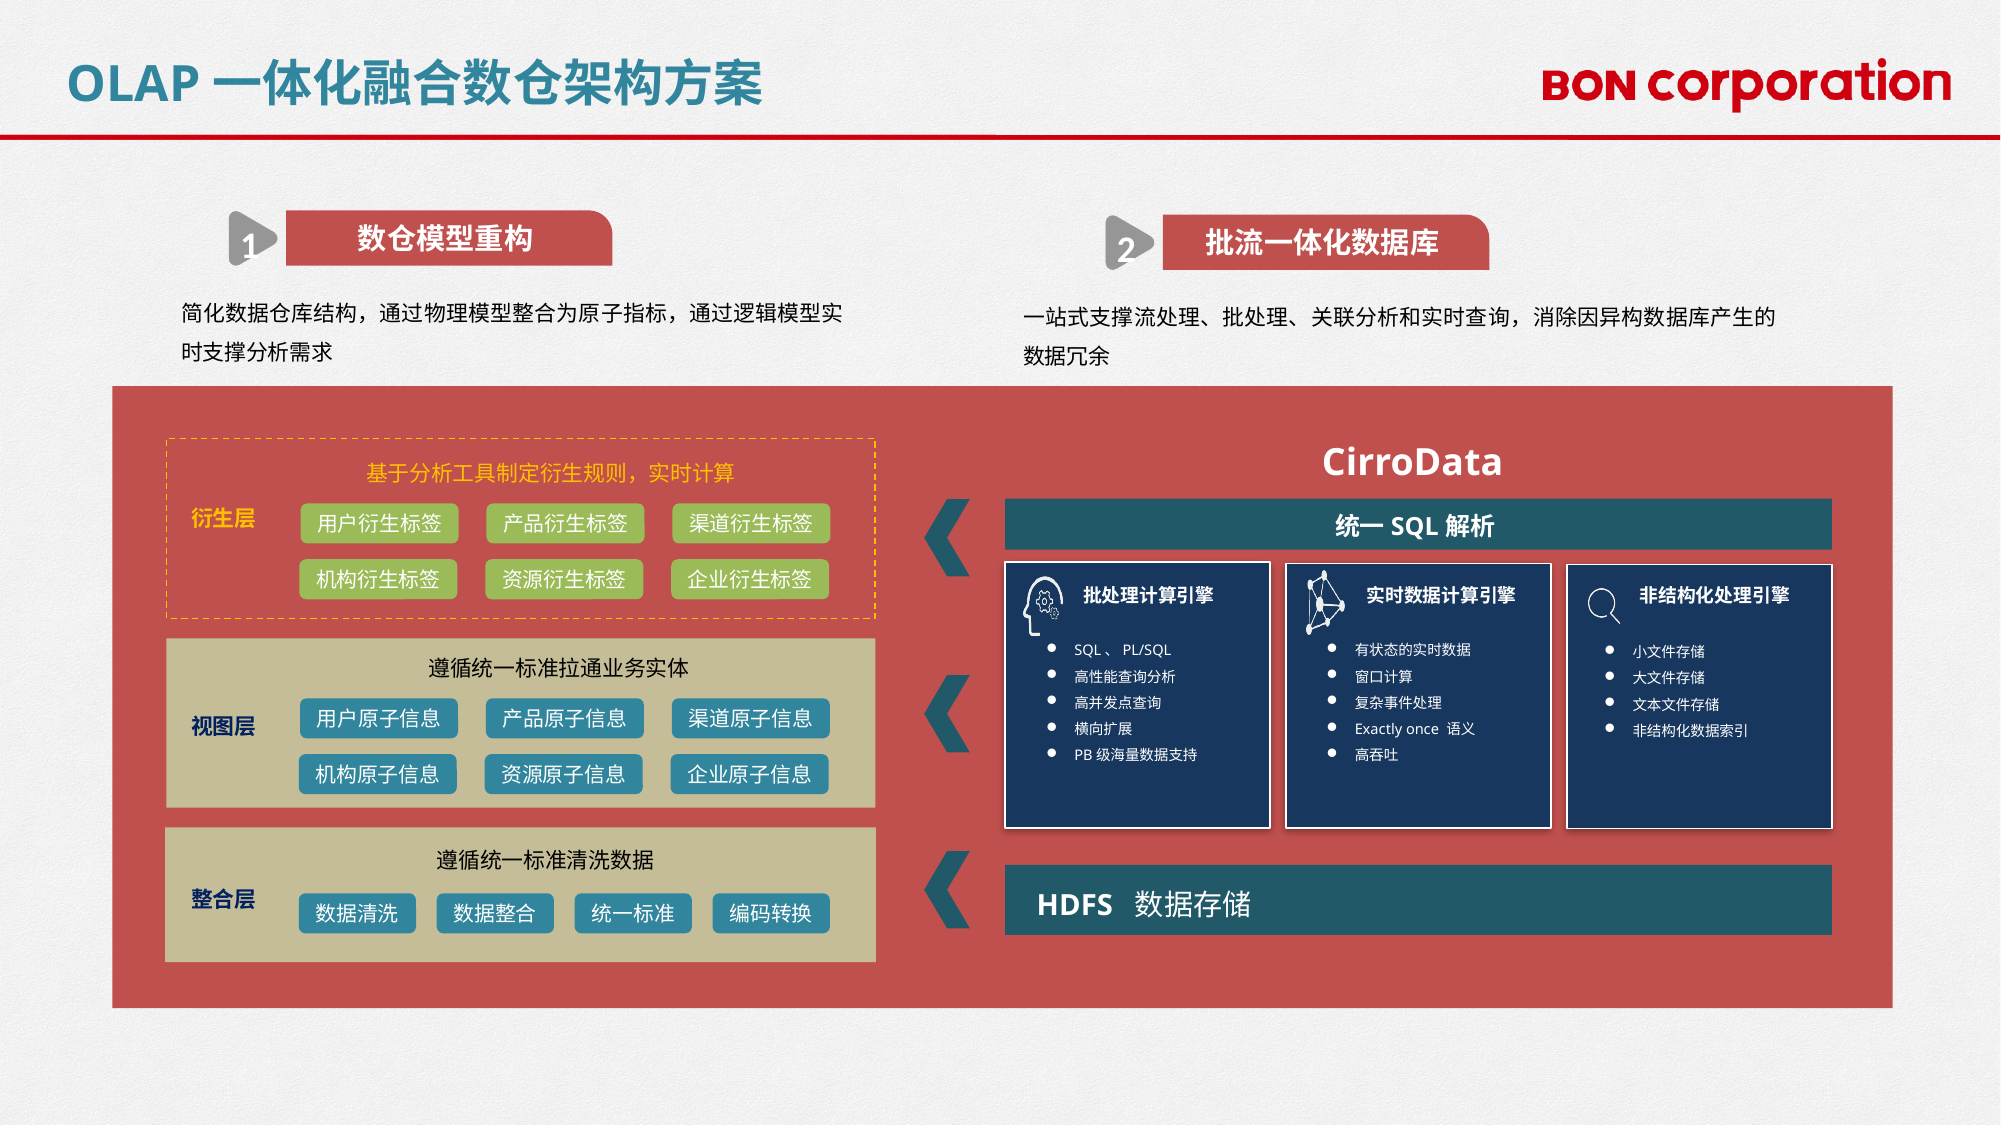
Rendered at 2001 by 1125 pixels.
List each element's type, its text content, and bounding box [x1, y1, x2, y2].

text_box [110, 384, 1895, 1010]
picture [0, 0, 2001, 135]
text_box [298, 893, 831, 934]
text_box 整合层 [162, 875, 286, 935]
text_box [298, 697, 831, 795]
text_box 遵循统一标准拉通业务实体 [413, 646, 705, 688]
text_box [299, 503, 831, 600]
text_box 统一SQL解析 [1320, 503, 1510, 548]
picture [0, 140, 2001, 1125]
text_box [166, 438, 876, 619]
text_box [165, 827, 876, 963]
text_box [1021, 879, 1405, 966]
text_box 基于分析工具制定衍生规则，实时计算 [351, 451, 751, 493]
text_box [1004, 561, 1840, 835]
text_box CirroData [1307, 430, 1551, 491]
text_box 遵循统一标准清洗数据 [421, 839, 670, 881]
text_box [1003, 497, 1834, 552]
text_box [924, 498, 971, 929]
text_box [166, 210, 859, 342]
text_box [166, 638, 876, 808]
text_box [1008, 214, 1792, 351]
text_box OLAP一体化融合数仓架构方案 [51, 41, 1272, 121]
text_box 视图层 [162, 702, 286, 762]
text_box [1003, 863, 1834, 937]
text_box 衍生层 [162, 493, 286, 554]
